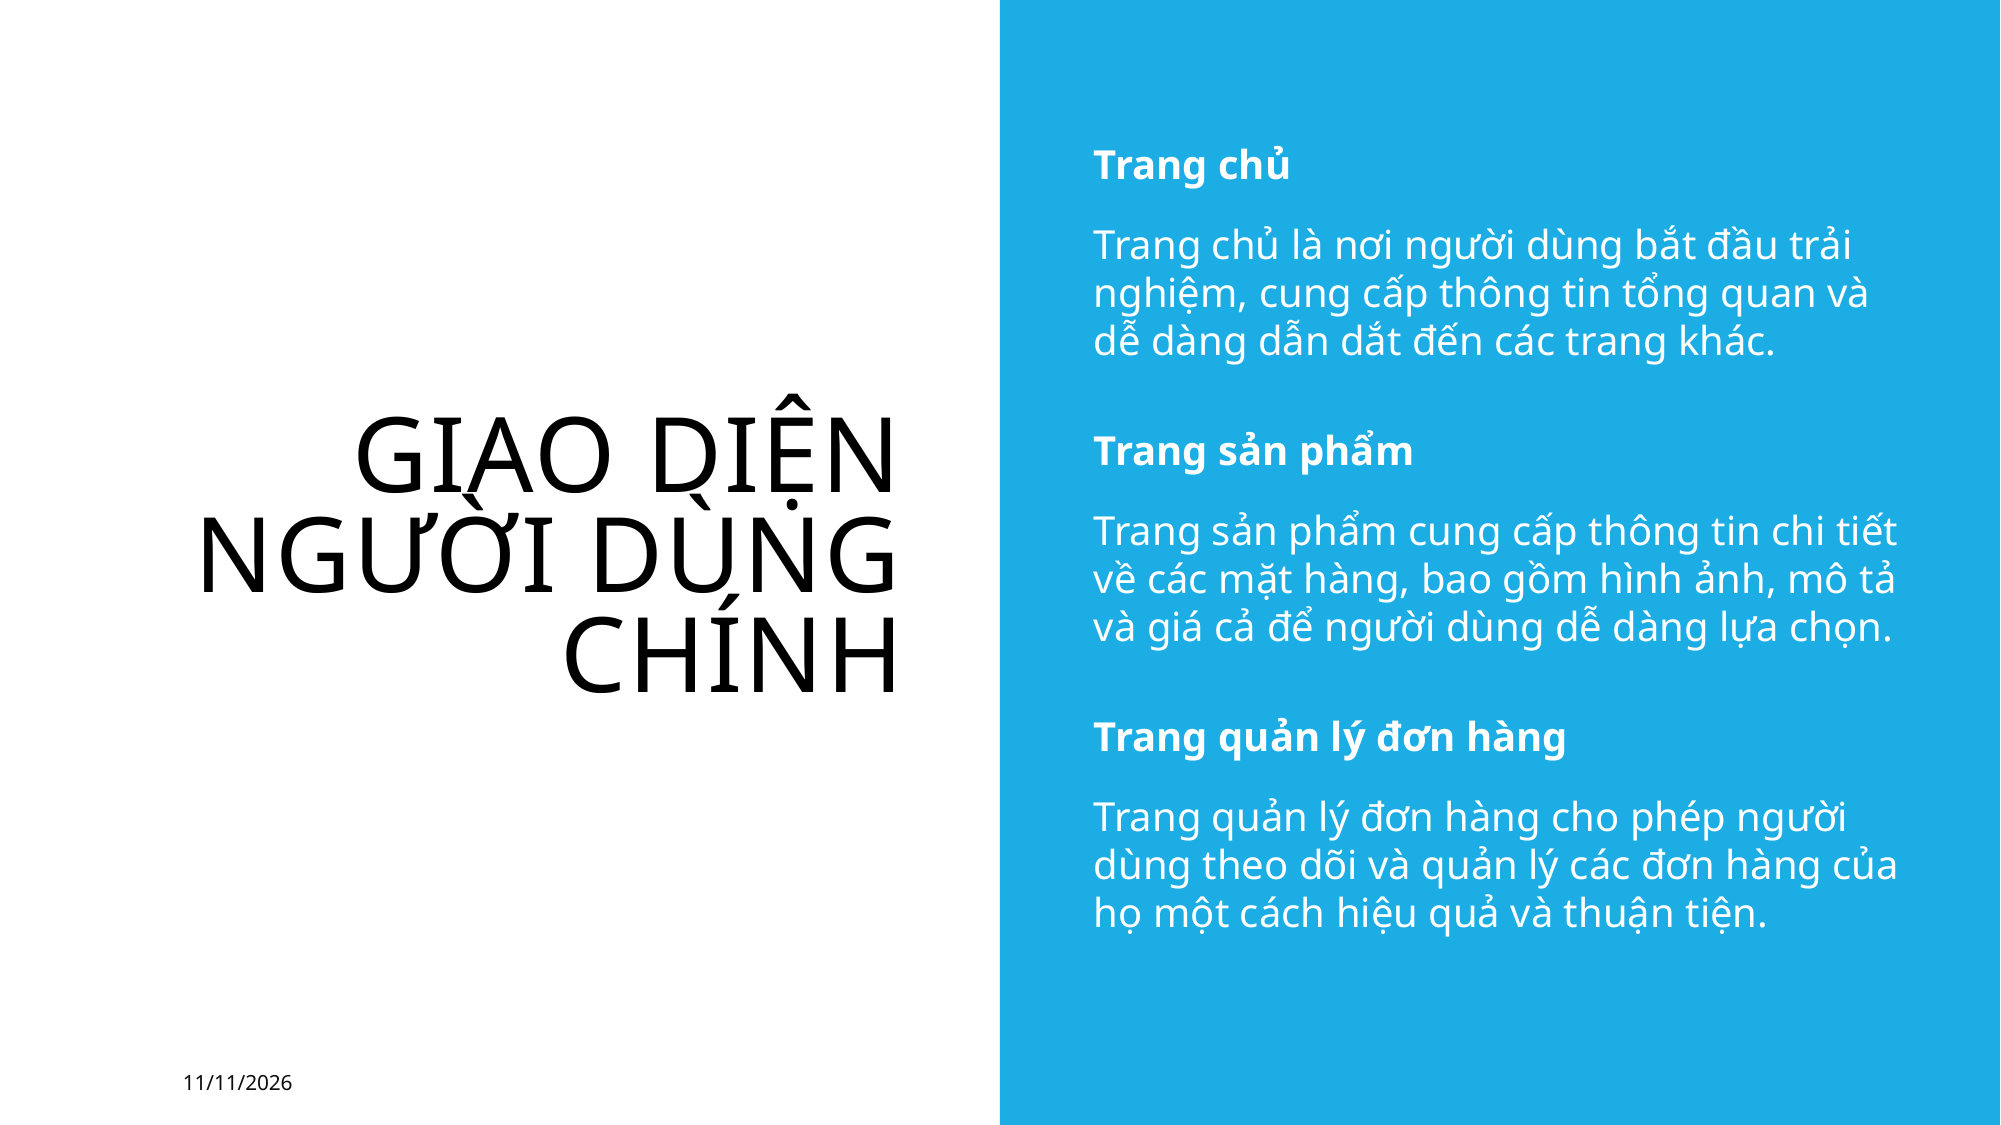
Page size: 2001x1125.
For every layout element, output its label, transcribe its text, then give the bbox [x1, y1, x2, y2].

text_box [0, 0, 999, 1125]
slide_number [168, 1061, 522, 1107]
title Giao diện người dùng chính [105, 131, 919, 993]
text_box Trang chủ Trang chủ là nơi người dùng bắt đầu trải nghiệm, cung cấp thông tin tổng quan và dễ dàng dẫn dắt đến các trang khác. Trang sản phẩm Trang sản phẩm cung cấp thông tin chi tiết về các mặt hàng, bao gồm hình ảnh, mô tả và giá cả để người dùng dễ dàng lựa chọn. Trang quản lý đơn hàng Trang quản lý đơn hàng cho phép người dùng theo dõi và quản lý các đơn hàng của họ một cách hiệu quả và thuận tiện. [1079, 131, 1921, 993]
text_box [999, 0, 2000, 1125]
